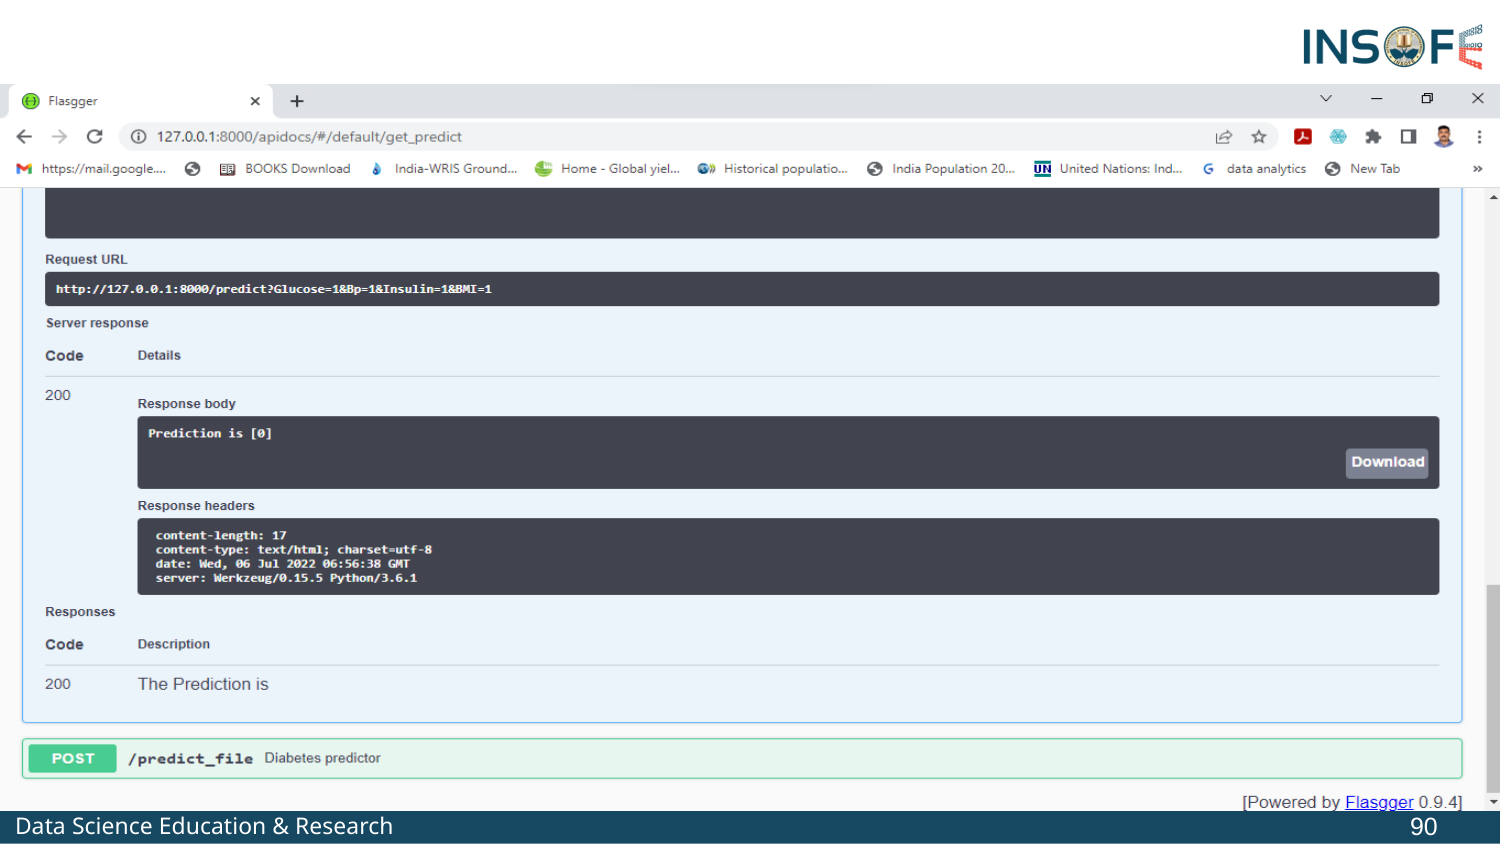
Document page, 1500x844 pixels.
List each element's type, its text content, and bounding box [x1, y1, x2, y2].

footer Data Science Education & Research [12, 819, 404, 844]
picture [0, 84, 1500, 812]
slide_number 90 [1403, 819, 1444, 843]
picture [1303, 23, 1483, 70]
